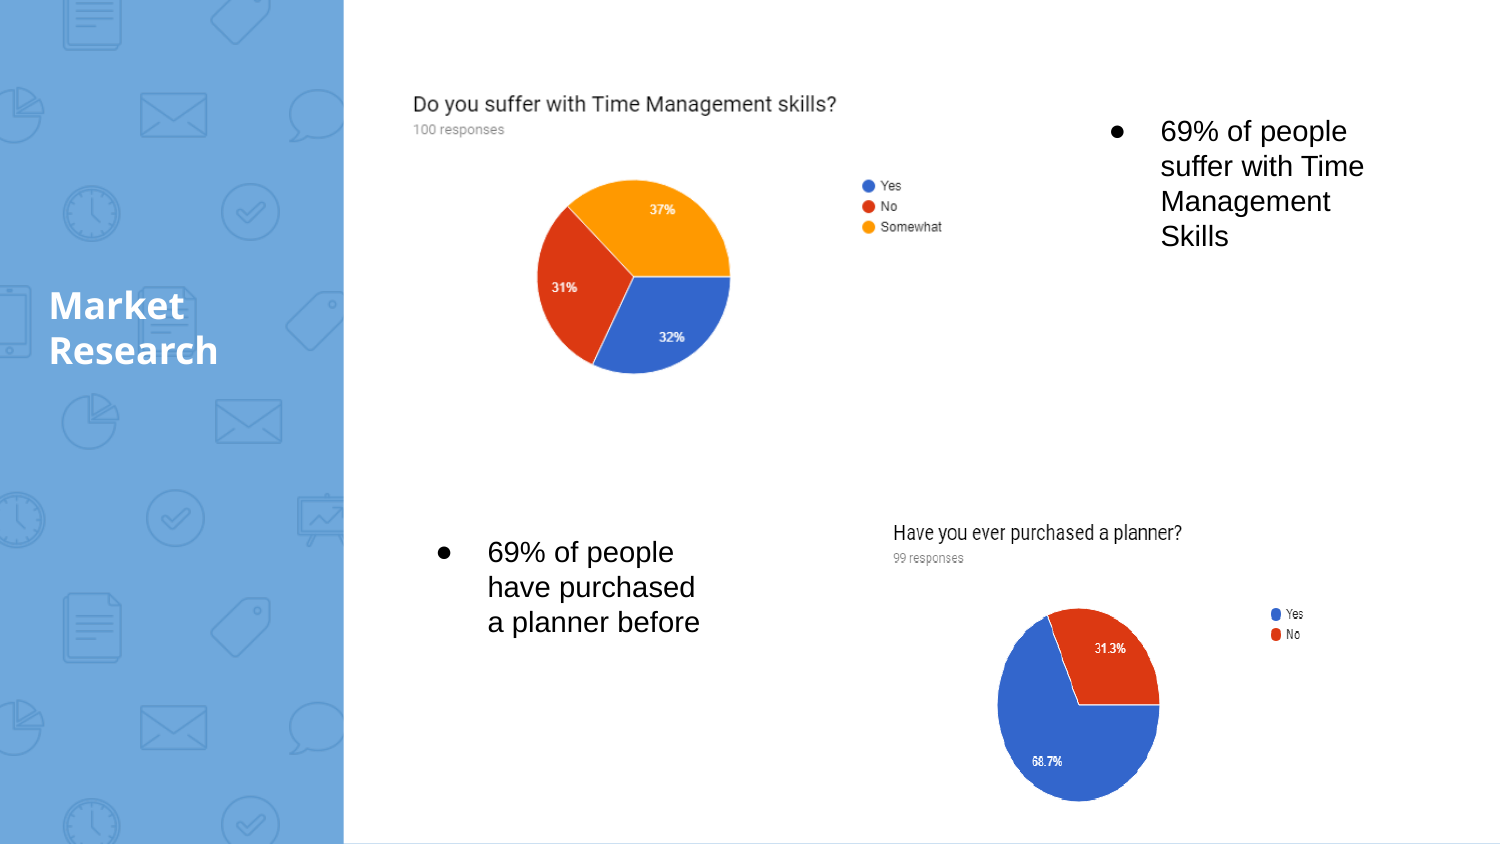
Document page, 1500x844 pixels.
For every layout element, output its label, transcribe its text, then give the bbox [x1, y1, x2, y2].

title Market Research [33, 266, 315, 408]
picture [871, 493, 1500, 814]
text_box 69% of people have purchased a planner before [397, 518, 718, 754]
text_box 69% of people suffer with Time Management Skills [1141, 97, 1391, 333]
picture [387, 64, 1137, 385]
